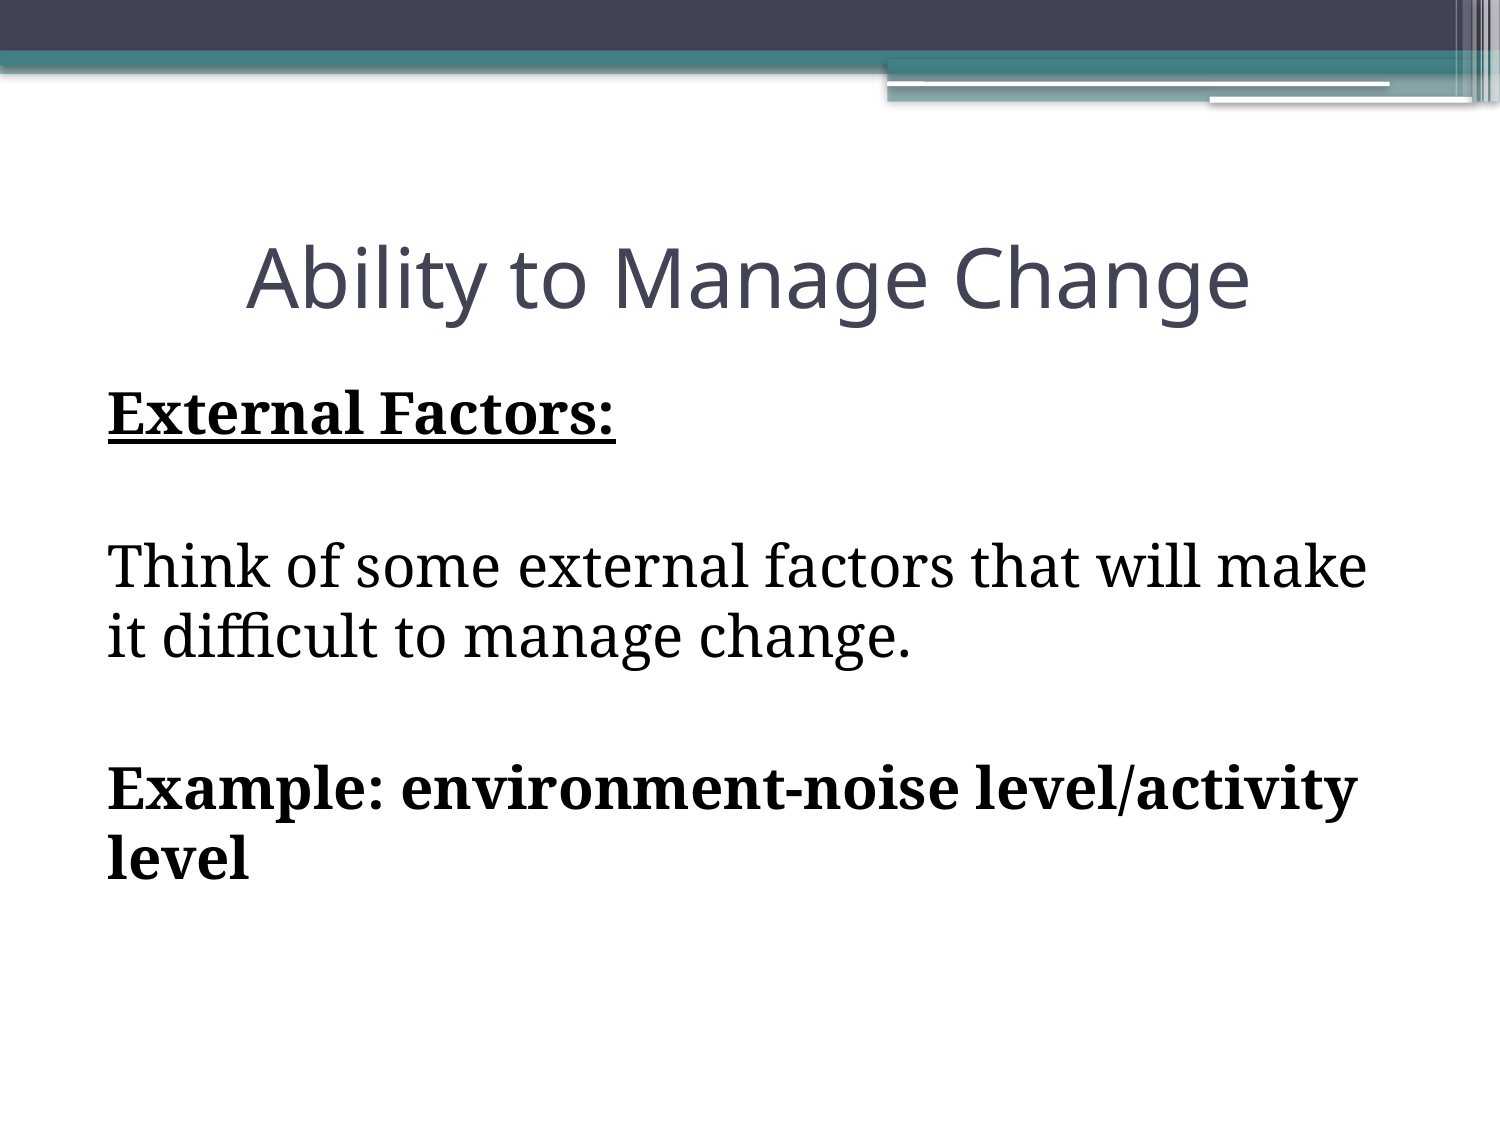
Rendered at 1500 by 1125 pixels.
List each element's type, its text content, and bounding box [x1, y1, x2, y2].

title Ability to Manage Change [75, 187, 1425, 363]
list External Factors: Think of some external factors that will make it difficult to manage change. Example: environment-noise level/activity level [75, 368, 1425, 1079]
